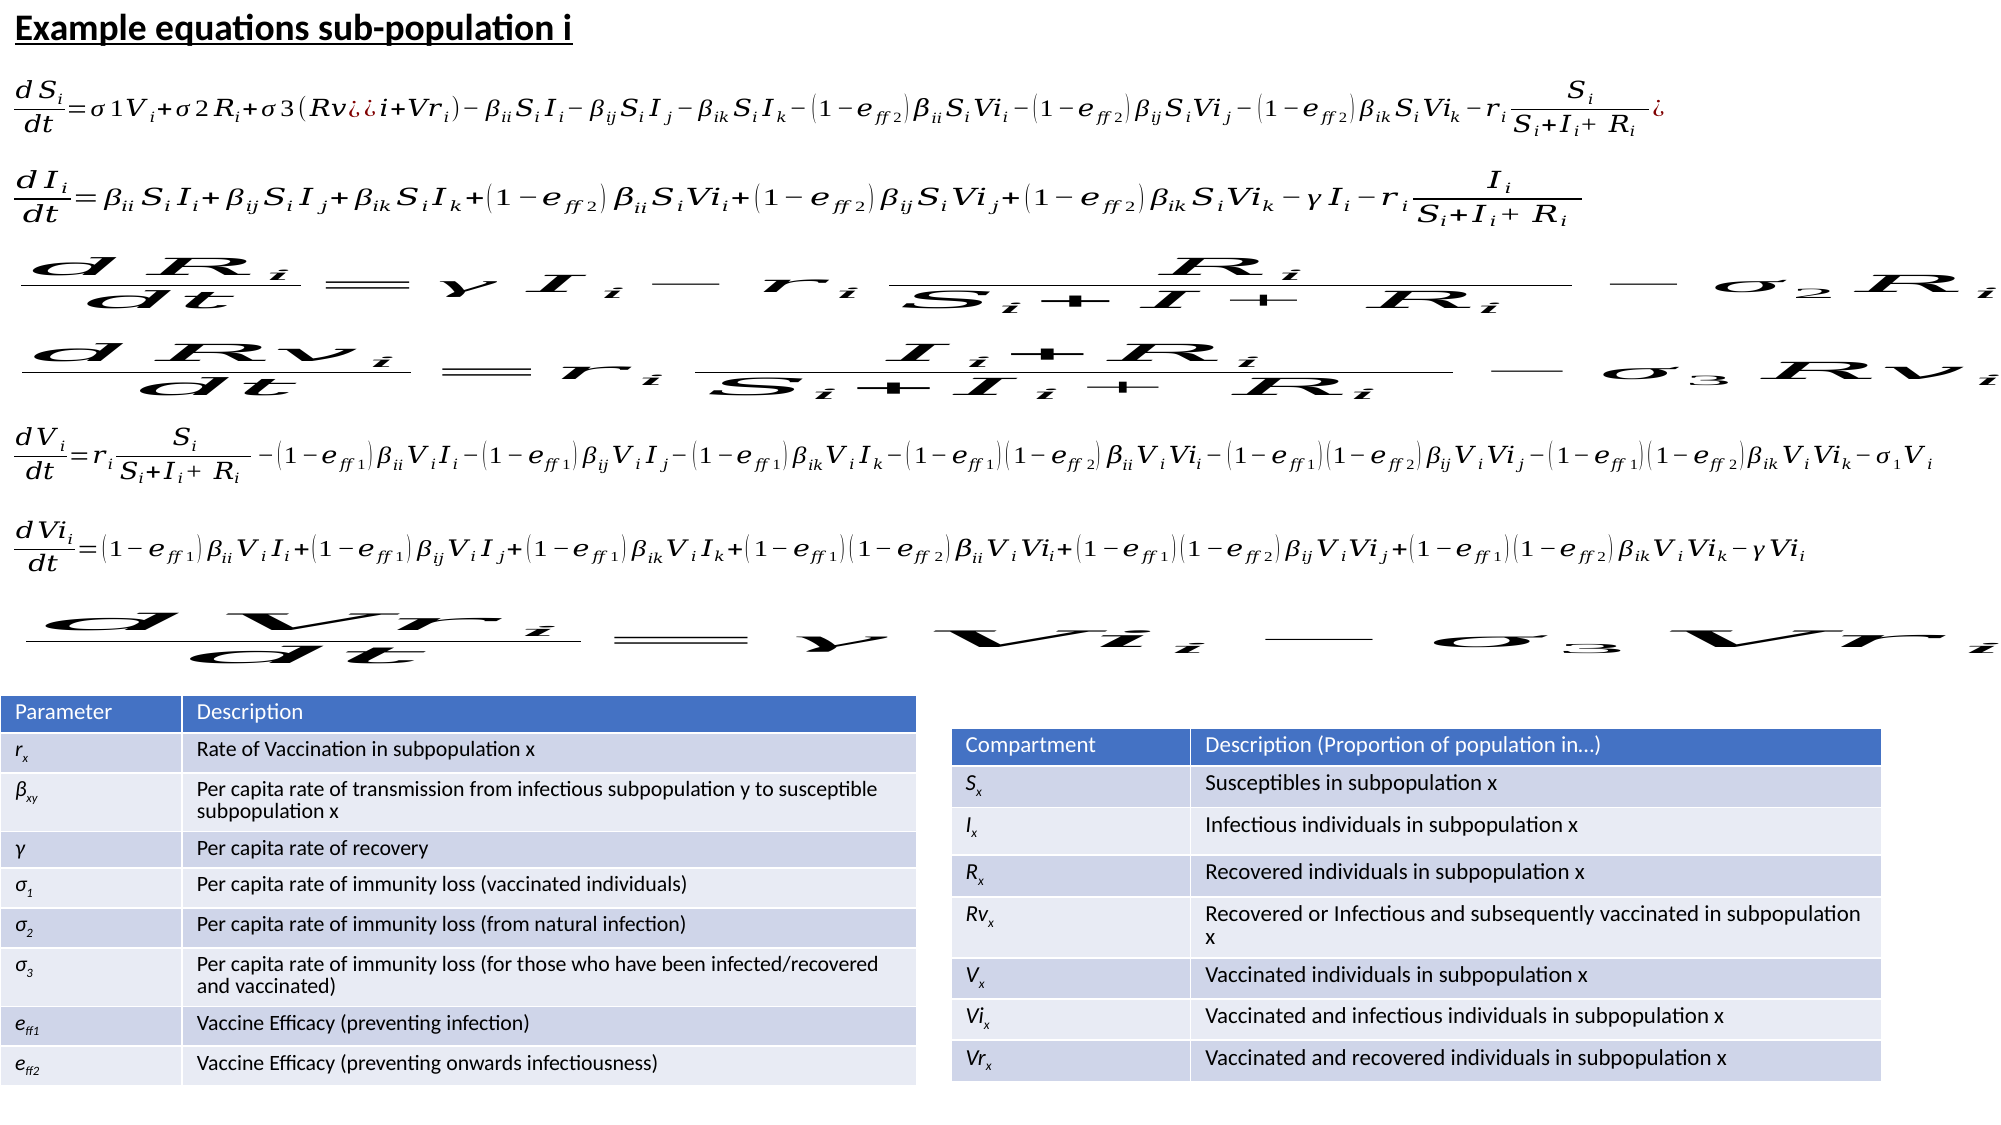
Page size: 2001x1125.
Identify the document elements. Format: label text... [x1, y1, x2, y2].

table_cell Per capita rate of transmission from infectious subpopulation y to susceptible subpopulation x [183, 774, 916, 831]
table_cell Vaccine Efficacy (preventing onwards infectiousness) [183, 1047, 916, 1085]
text_box Example equations sub-population i [0, 0, 787, 56]
table_header Parameter [1, 696, 181, 732]
table_cell γ [1, 832, 181, 867]
table_cell rx [1, 734, 181, 772]
table_cell Susceptibles in subpopulation x [1191, 767, 1881, 807]
table_cell Rx [952, 856, 1190, 896]
table_cell βxy [1, 774, 181, 831]
table_cell Per capita rate of immunity loss (from natural infection) [183, 909, 916, 947]
table_cell Vaccinated individuals in subpopulation x [1191, 959, 1881, 998]
table_cell σ1 [1, 869, 181, 907]
table_cell eff1 [1, 1007, 181, 1045]
table_cell Sx [952, 767, 1190, 807]
table_cell Vrx [952, 1041, 1190, 1081]
table_cell Vaccinated and infectious individuals in subpopulation x [1191, 1000, 1881, 1039]
table_cell Per capita rate of immunity loss (for those who have been infected/recovered and vaccinated) [183, 949, 916, 1006]
table_header Compartment [952, 729, 1190, 765]
table_cell Infectious individuals in subpopulation x [1191, 808, 1881, 854]
table_cell Rvx [952, 898, 1190, 957]
table_cell Vaccine Efficacy (preventing infection) [183, 1007, 916, 1045]
table_cell Ix [952, 808, 1190, 854]
table_header Description [183, 696, 916, 732]
table_cell Vx [952, 959, 1190, 998]
table_cell Recovered or Infectious and subsequently vaccinated in subpopulation x [1191, 898, 1881, 957]
table_cell Vaccinated and recovered individuals in subpopulation x [1191, 1041, 1881, 1081]
table_cell Vix [952, 1000, 1190, 1039]
table_cell eff2 [1, 1047, 181, 1085]
table_cell σ2 [1, 909, 181, 947]
table_cell Per capita rate of immunity loss (vaccinated individuals) [183, 869, 916, 907]
table_cell σ3 [1, 949, 181, 1006]
table_header Description (Proportion of population in…) [1191, 729, 1881, 765]
table_cell Rate of Vaccination in subpopulation x [183, 734, 916, 772]
table_cell Per capita rate of recovery [183, 832, 916, 867]
table_cell Recovered individuals in subpopulation x [1191, 856, 1881, 896]
